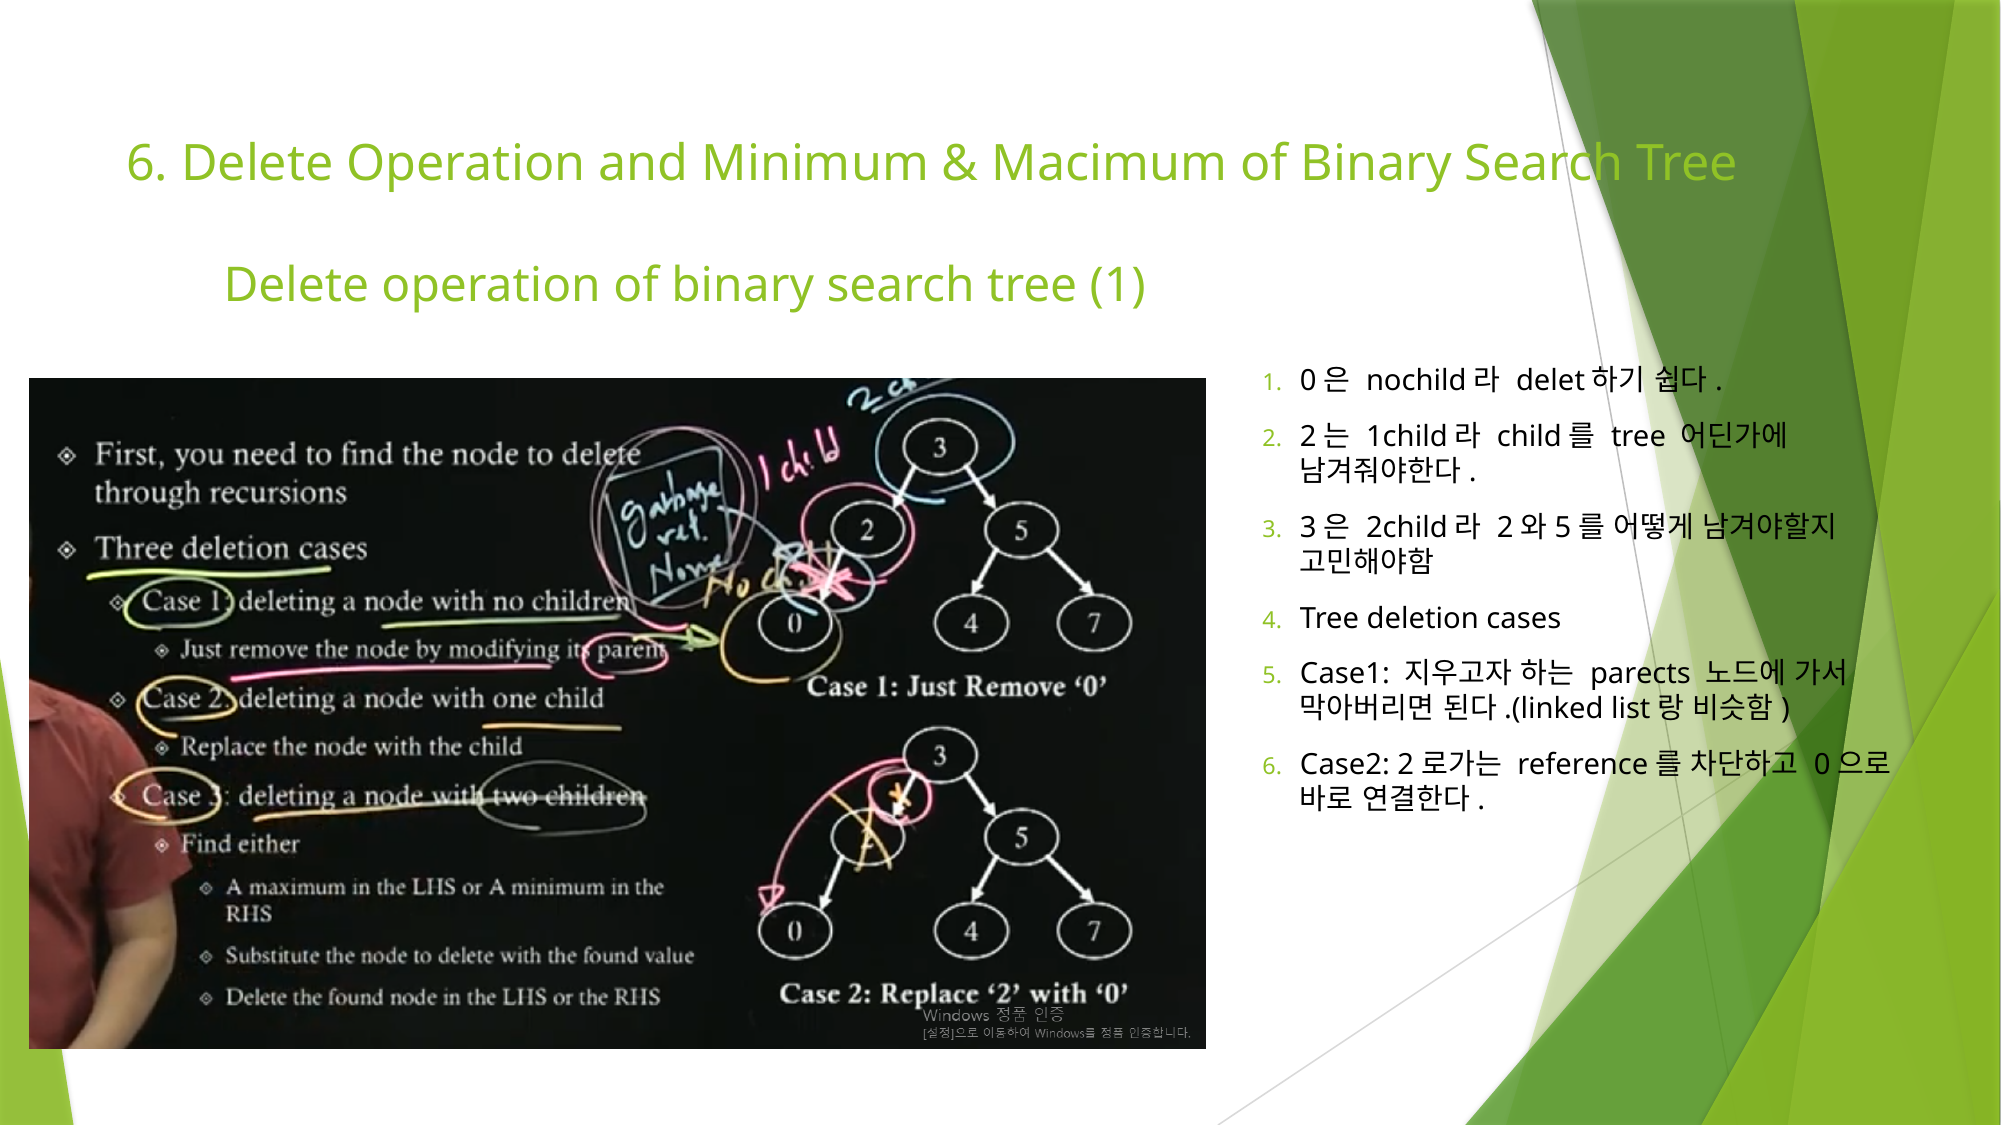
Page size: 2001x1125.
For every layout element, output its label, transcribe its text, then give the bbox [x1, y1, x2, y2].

text_box Delete operation of binary search tree (1) [208, 245, 1681, 319]
title 6. Delete Operation and Minimum & Macimum of Binary Search Tree [111, 99, 1787, 222]
list 0은 nochild라 delet하기 쉽다. 2는 1child라 child를 tree 어딘가에 남겨줘야한다. 3은 2child라 2와5를 어떻게 남겨야할지 고민해야함 Tree deletion cases Case1: 지우고자 하는 parects 노드에 가서 막아버리면 된다.(linked list랑 비슷함) Case2: 2로가는 reference를 차단하고 0으로 바로 연결한다. [1247, 354, 1956, 991]
picture [28, 377, 1206, 1050]
